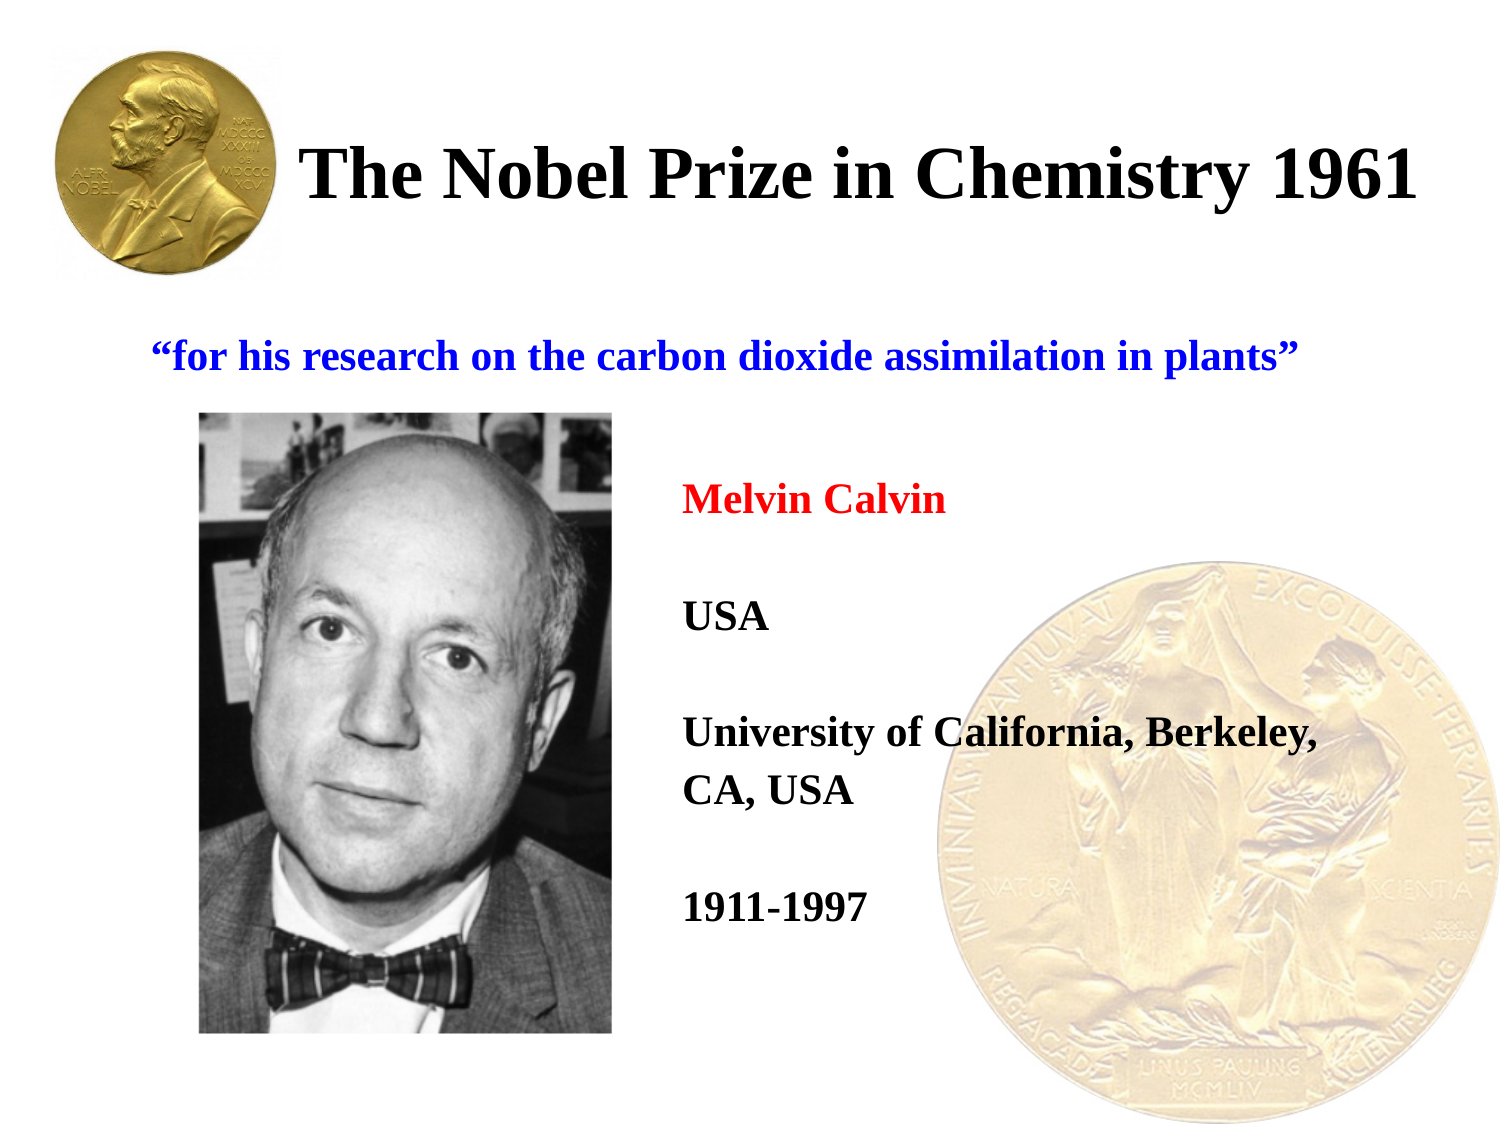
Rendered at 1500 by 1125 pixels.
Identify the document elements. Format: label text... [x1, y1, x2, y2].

title The Nobel Prize in Chemistry 1961 [285, 59, 1440, 269]
text_box Melvin Calvin USA University of California, Berkeley, CA, USA 1911-1997 [667, 456, 1357, 938]
picture [937, 561, 1500, 1125]
picture [49, 45, 281, 280]
picture [194, 408, 618, 1040]
text_box “for his research on the carbon dioxide assimilation in plants” [135, 269, 1471, 387]
